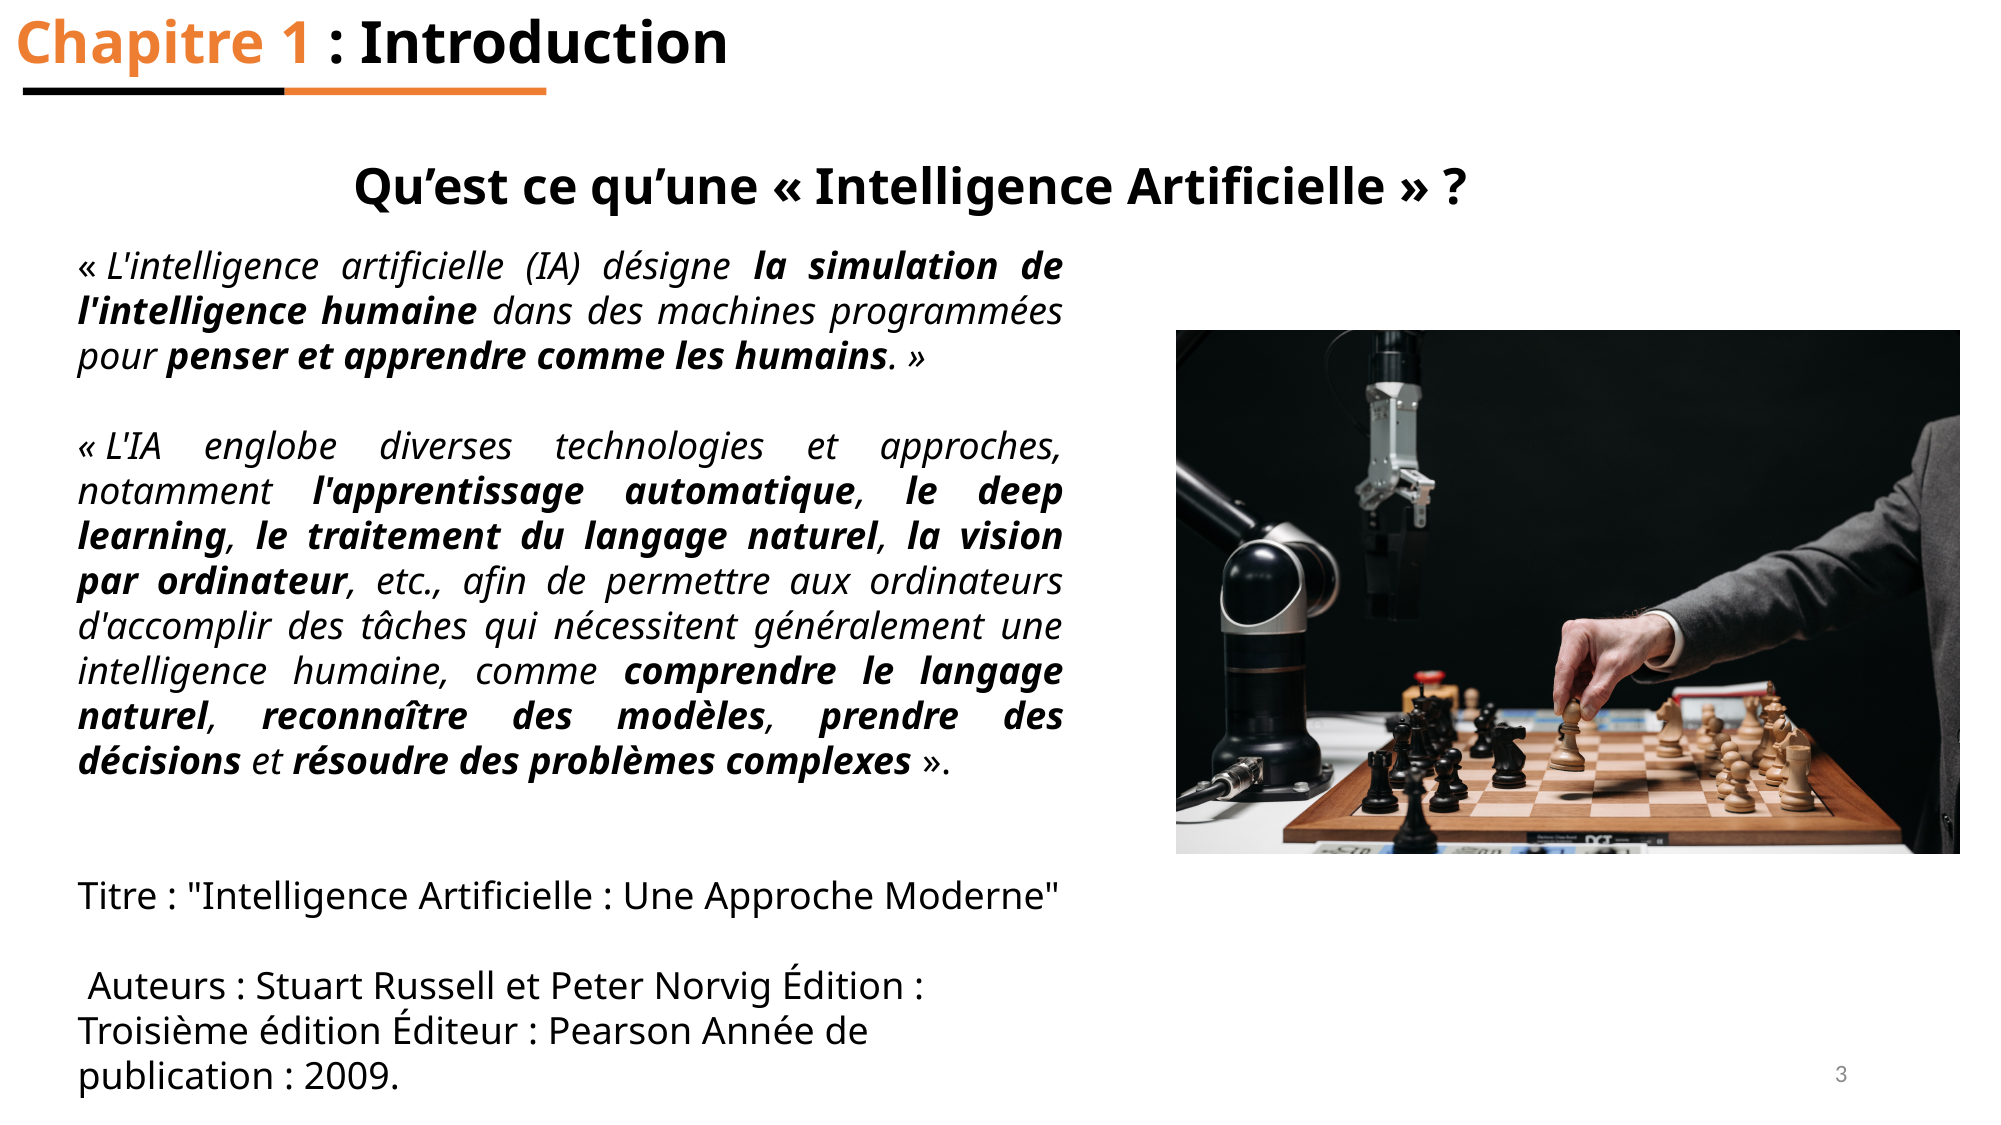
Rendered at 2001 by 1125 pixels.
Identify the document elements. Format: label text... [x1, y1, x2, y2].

title Chapitre 1 : Introduction [0, 7, 1858, 84]
picture [1175, 330, 1960, 854]
slide_number 3 [1412, 1042, 1863, 1103]
text_box [284, 87, 547, 96]
subtitle « L'intelligence artificielle (IA) désigne la simulation de l'intelligence humaine dans des machines programmées pour penser et apprendre comme les humains. » « L'IA englobe diverses technologies et approches, notamment l'apprentissage automatique, le deep learning, le traitement du langage naturel, la vision par ordinateur, etc., afin de permettre aux ordinateurs d'accomplir des tâches qui nécessitent généralement une intelligence humaine, comme comprendre le langage naturel, reconnaître des modèles, prendre des décisions et résoudre des problèmes complexes ». Titre : "Intelligence Artificielle : Une Approche Moderne" Auteurs : Stuart Russell et Peter Norvig Édition : Troisième édition Éditeur : Pearson Année de publication : 2009. [62, 234, 1080, 1125]
text_box [22, 87, 284, 96]
text_box Qu’est ce qu’une « Intelligence Artificielle » ? [338, 147, 1483, 222]
